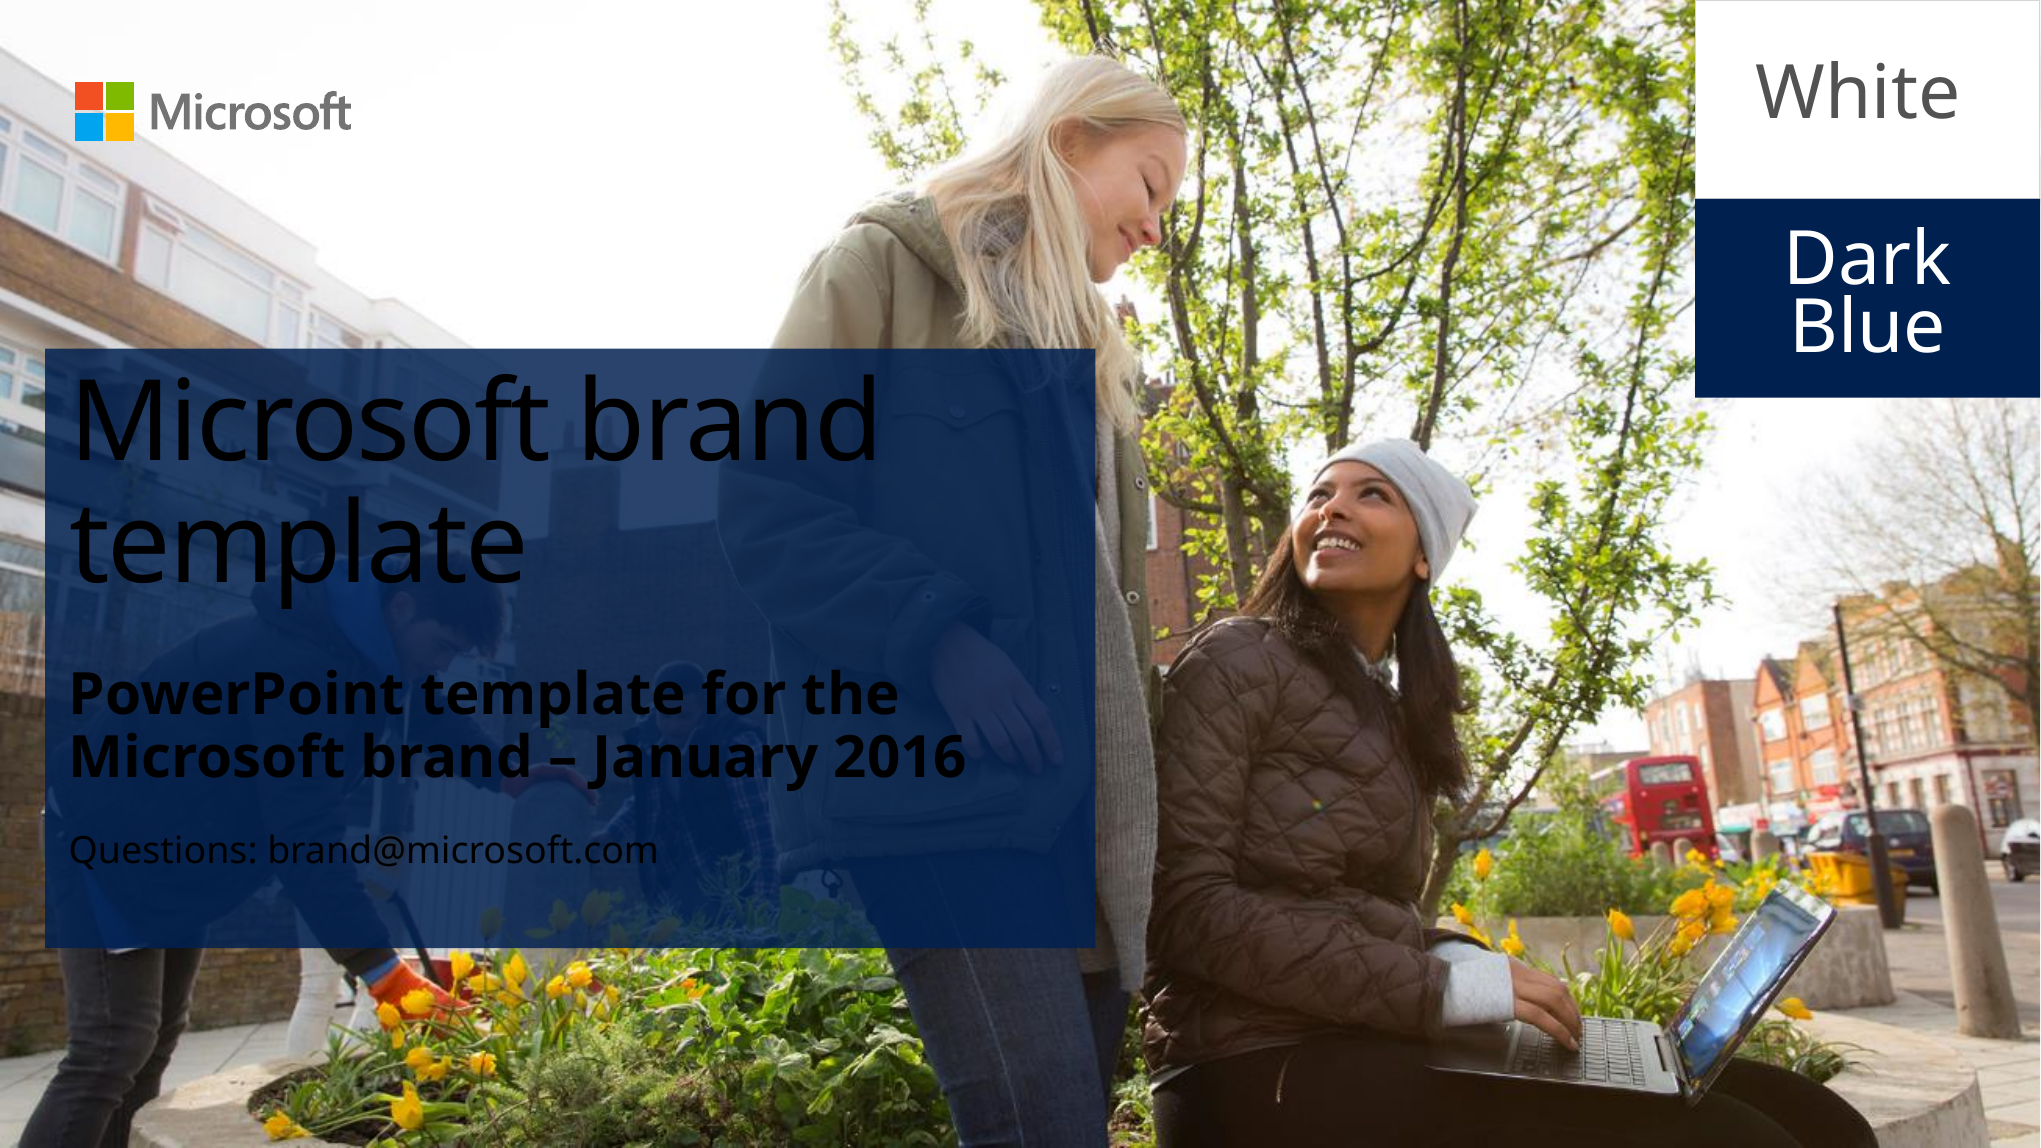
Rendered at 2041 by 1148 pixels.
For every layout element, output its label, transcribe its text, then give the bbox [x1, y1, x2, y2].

list PowerPoint template for the Microsoft brand – January 2016 Questions: brand@microsoft.com [44, 646, 1095, 947]
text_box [1694, 0, 2041, 398]
picture [0, 0, 2041, 1148]
title Microsoft brand template [45, 348, 1096, 649]
